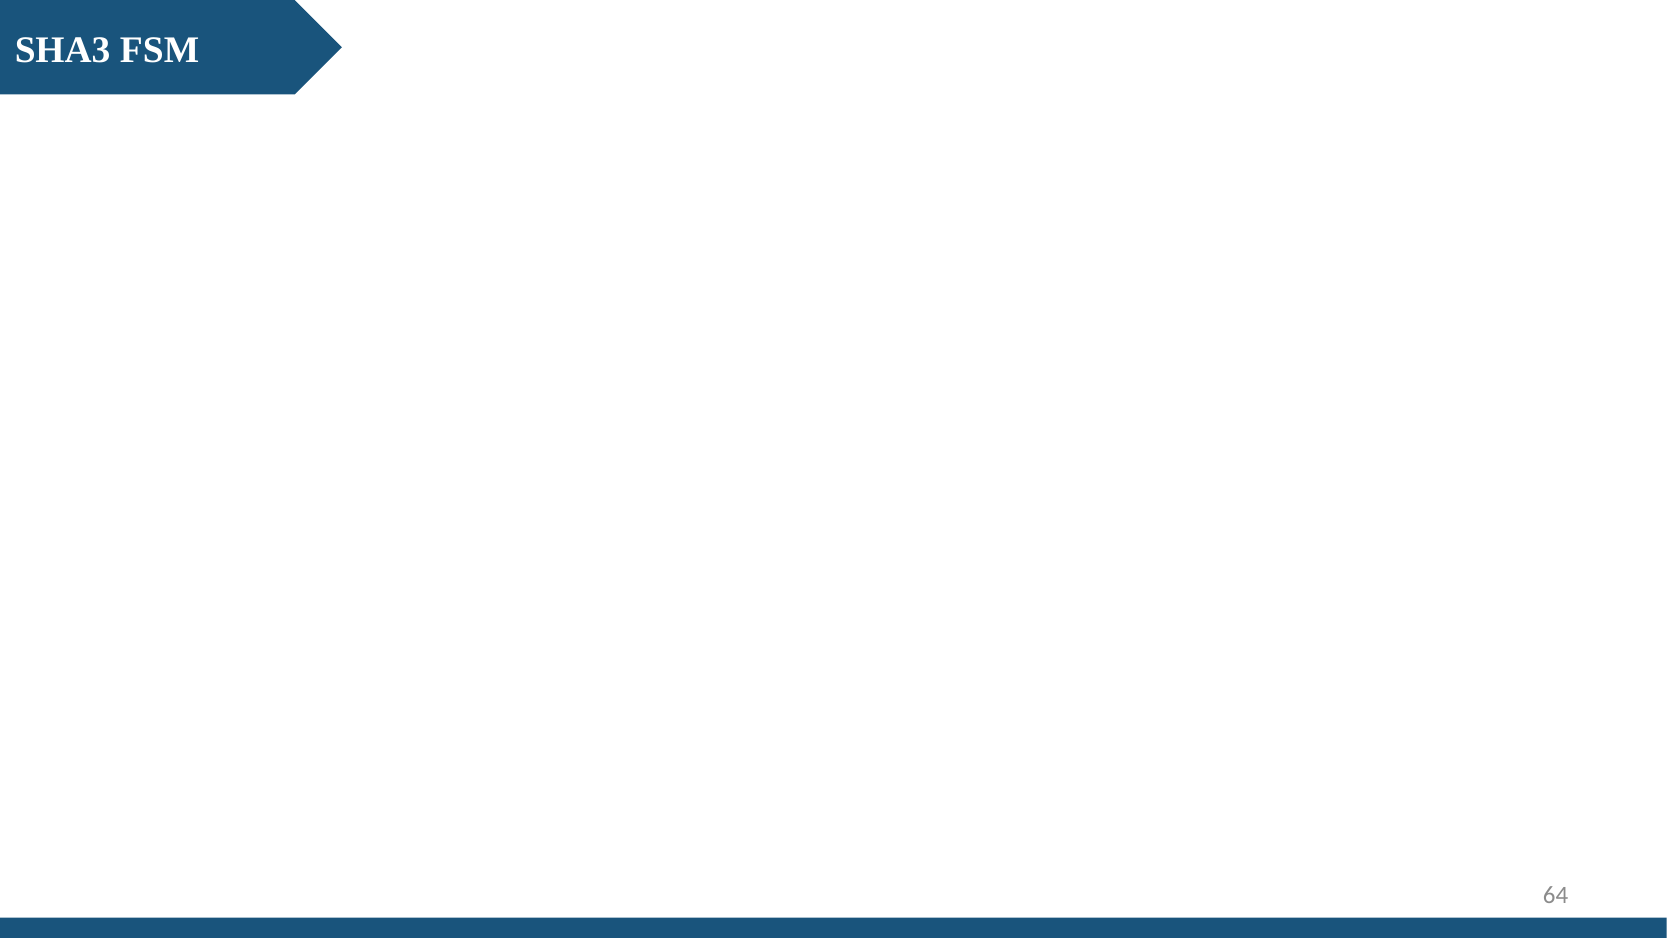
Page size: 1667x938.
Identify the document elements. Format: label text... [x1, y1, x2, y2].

slide_number 64 [1194, 868, 1584, 919]
text_box [0, 915, 1667, 938]
text_box SHA3 FSM [0, 0, 344, 97]
